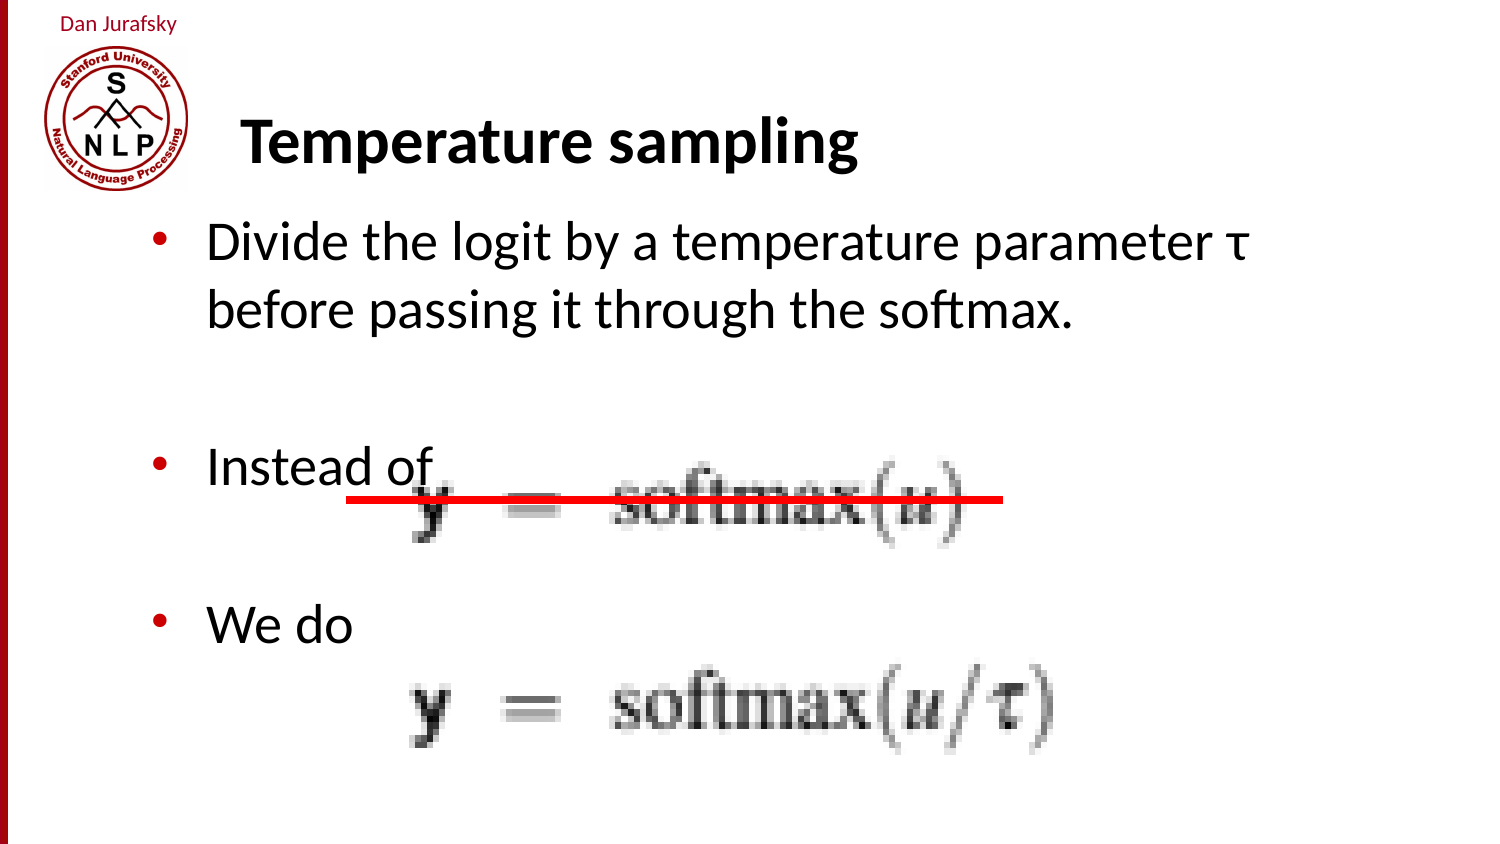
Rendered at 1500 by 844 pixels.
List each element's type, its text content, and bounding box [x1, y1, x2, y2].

picture [402, 651, 1054, 755]
title Temperature sampling [225, 62, 1450, 185]
list Divide the logit by a temperature parameter τ before passing it through the softmax. Instead of We do [135, 196, 1425, 844]
picture [365, 501, 985, 563]
picture [44, 46, 188, 191]
picture [365, 443, 985, 499]
